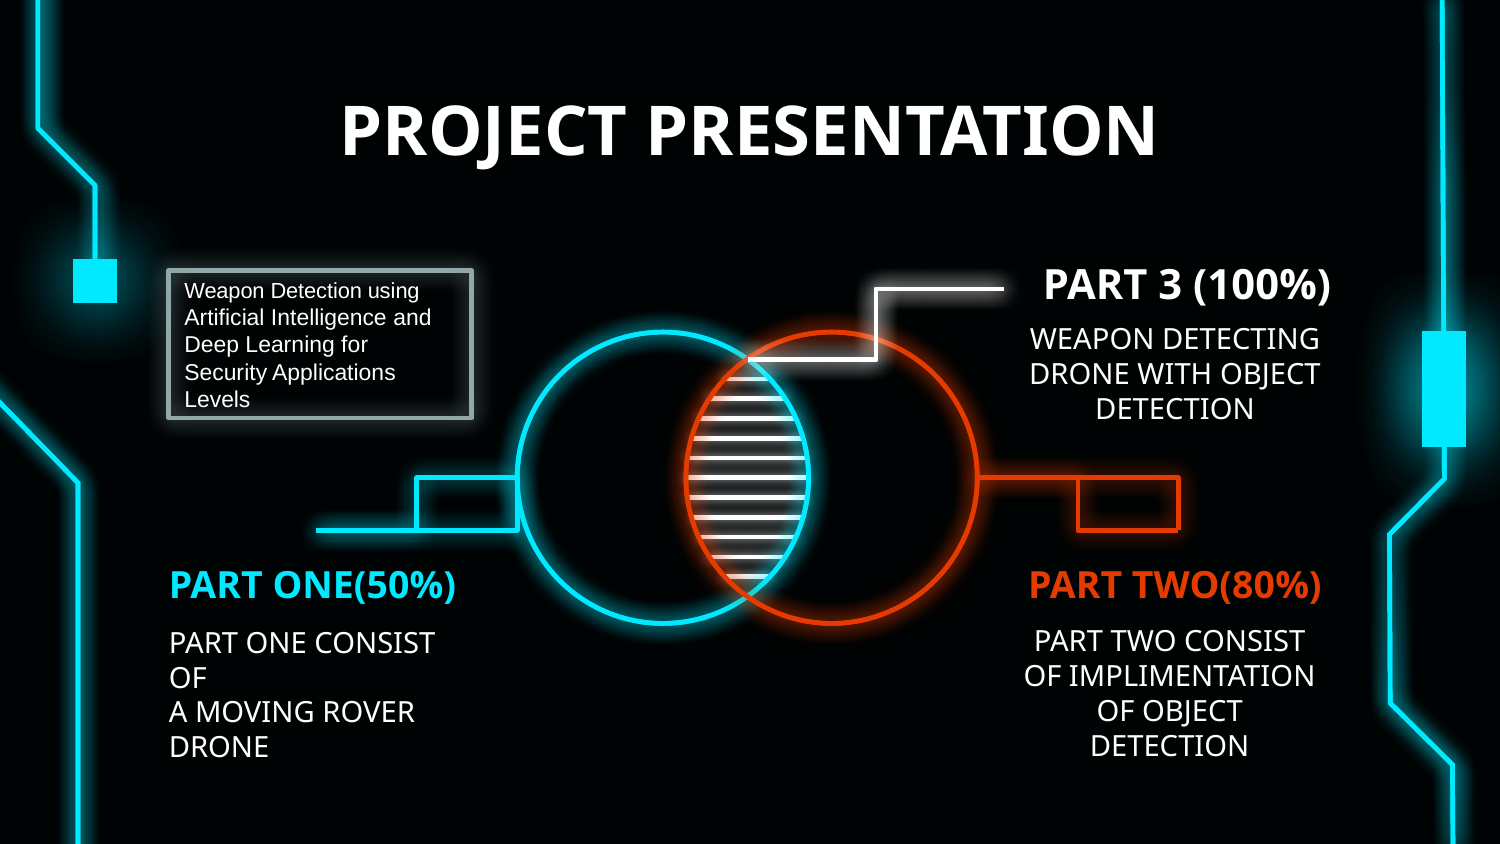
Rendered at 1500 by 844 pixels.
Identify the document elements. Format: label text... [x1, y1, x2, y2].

text_box PART 3 (100%) [1003, 257, 1347, 320]
text_box PART TWO CONSIST OF IMPLIMENTATION OF OBJECT DETECTION [998, 621, 1341, 751]
title PROJECT PRESENTATION [116, 88, 1383, 167]
text_box PART ONE CONSIST OF A MOVING ROVER DRONE [153, 623, 496, 753]
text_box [315, 270, 1179, 624]
text_box PART TWO(80%) [1183, 561, 1347, 624]
text_box WEAPON DETECTING DRONE WITH OBJECT DETECTION [1183, 320, 1347, 449]
text_box Weapon Detection using Artificial Intelligence and Deep Learning for Security Applications Levels [169, 270, 313, 419]
text_box PART ONE(50%) [153, 561, 310, 623]
